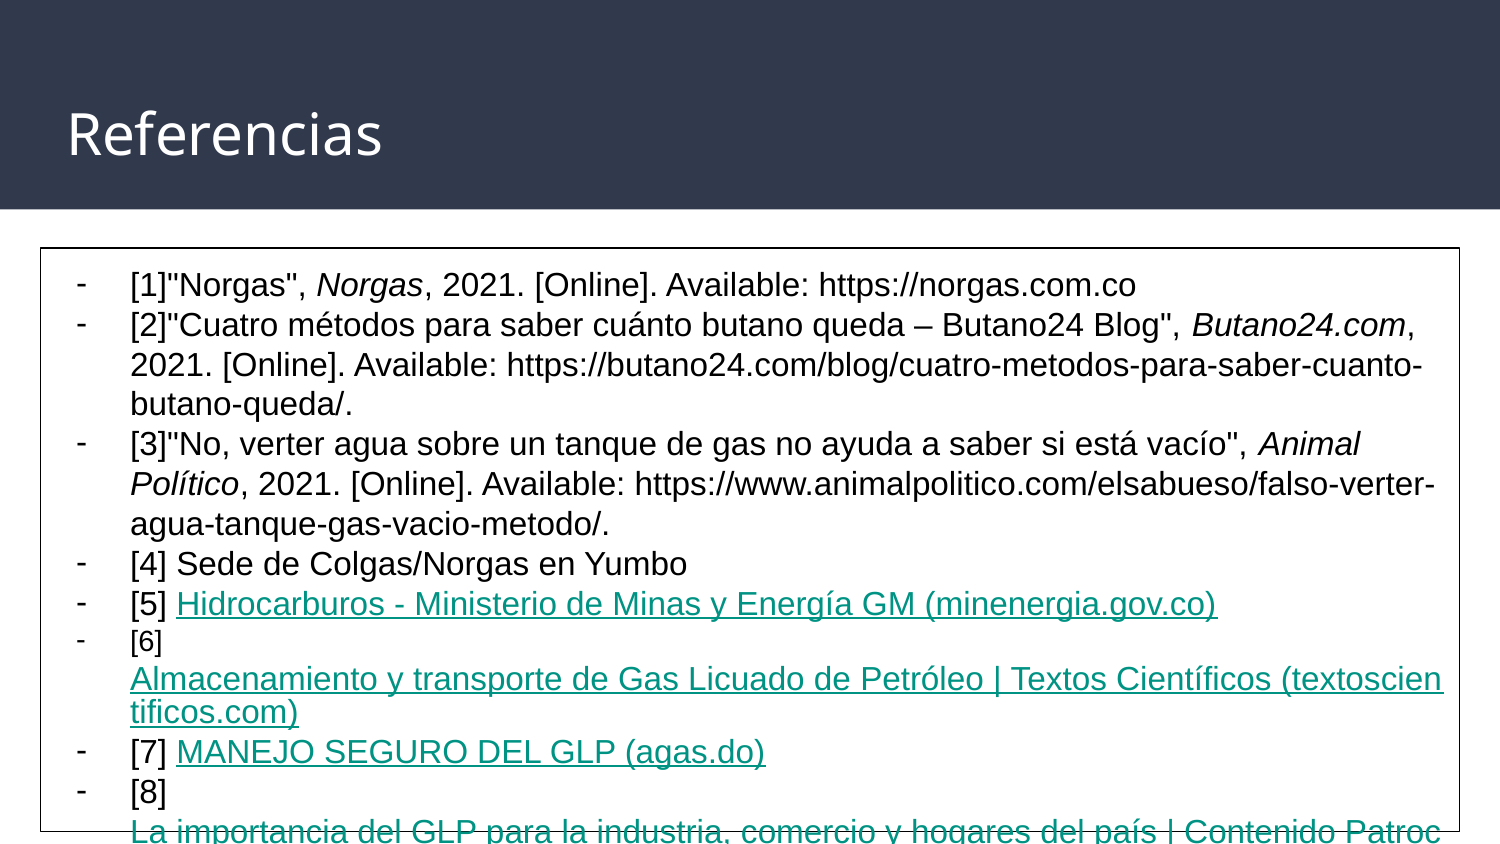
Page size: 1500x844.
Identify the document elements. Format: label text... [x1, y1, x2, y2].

text_box [1]"Norgas", Norgas, 2021. [Online]. Available: https://norgas.com.co [2]"Cuatro métodos para saber cuánto butano queda – Butano24 Blog", Butano24.com, 2021. [Online]. Available: https://butano24.com/blog/cuatro-metodos-para-saber-cuanto-butano-queda/. [3]"No, verter agua sobre un tanque de gas no ayuda a saber si está vacío", Animal Político, 2021. [Online]. Available: https://www.animalpolitico.com/elsabueso/falso-verter-agua-tanque-gas-vacio-metodo/. [4] Sede de Colgas/Norgas en Yumbo [5] Hidrocarburos - Ministerio de Minas y Energía GM (minenergia.gov.co) [6] Almacenamiento y transporte de Gas Licuado de Petróleo | Textos Científicos (textoscientificos.com) [7] MANEJO SEGURO DEL GLP (agas.do) [8] La importancia del GLP para la industria, comercio y hogares del país | Contenido Patrocinado | Portafolio [40, 247, 1460, 832]
title Referencias [51, 82, 1449, 185]
